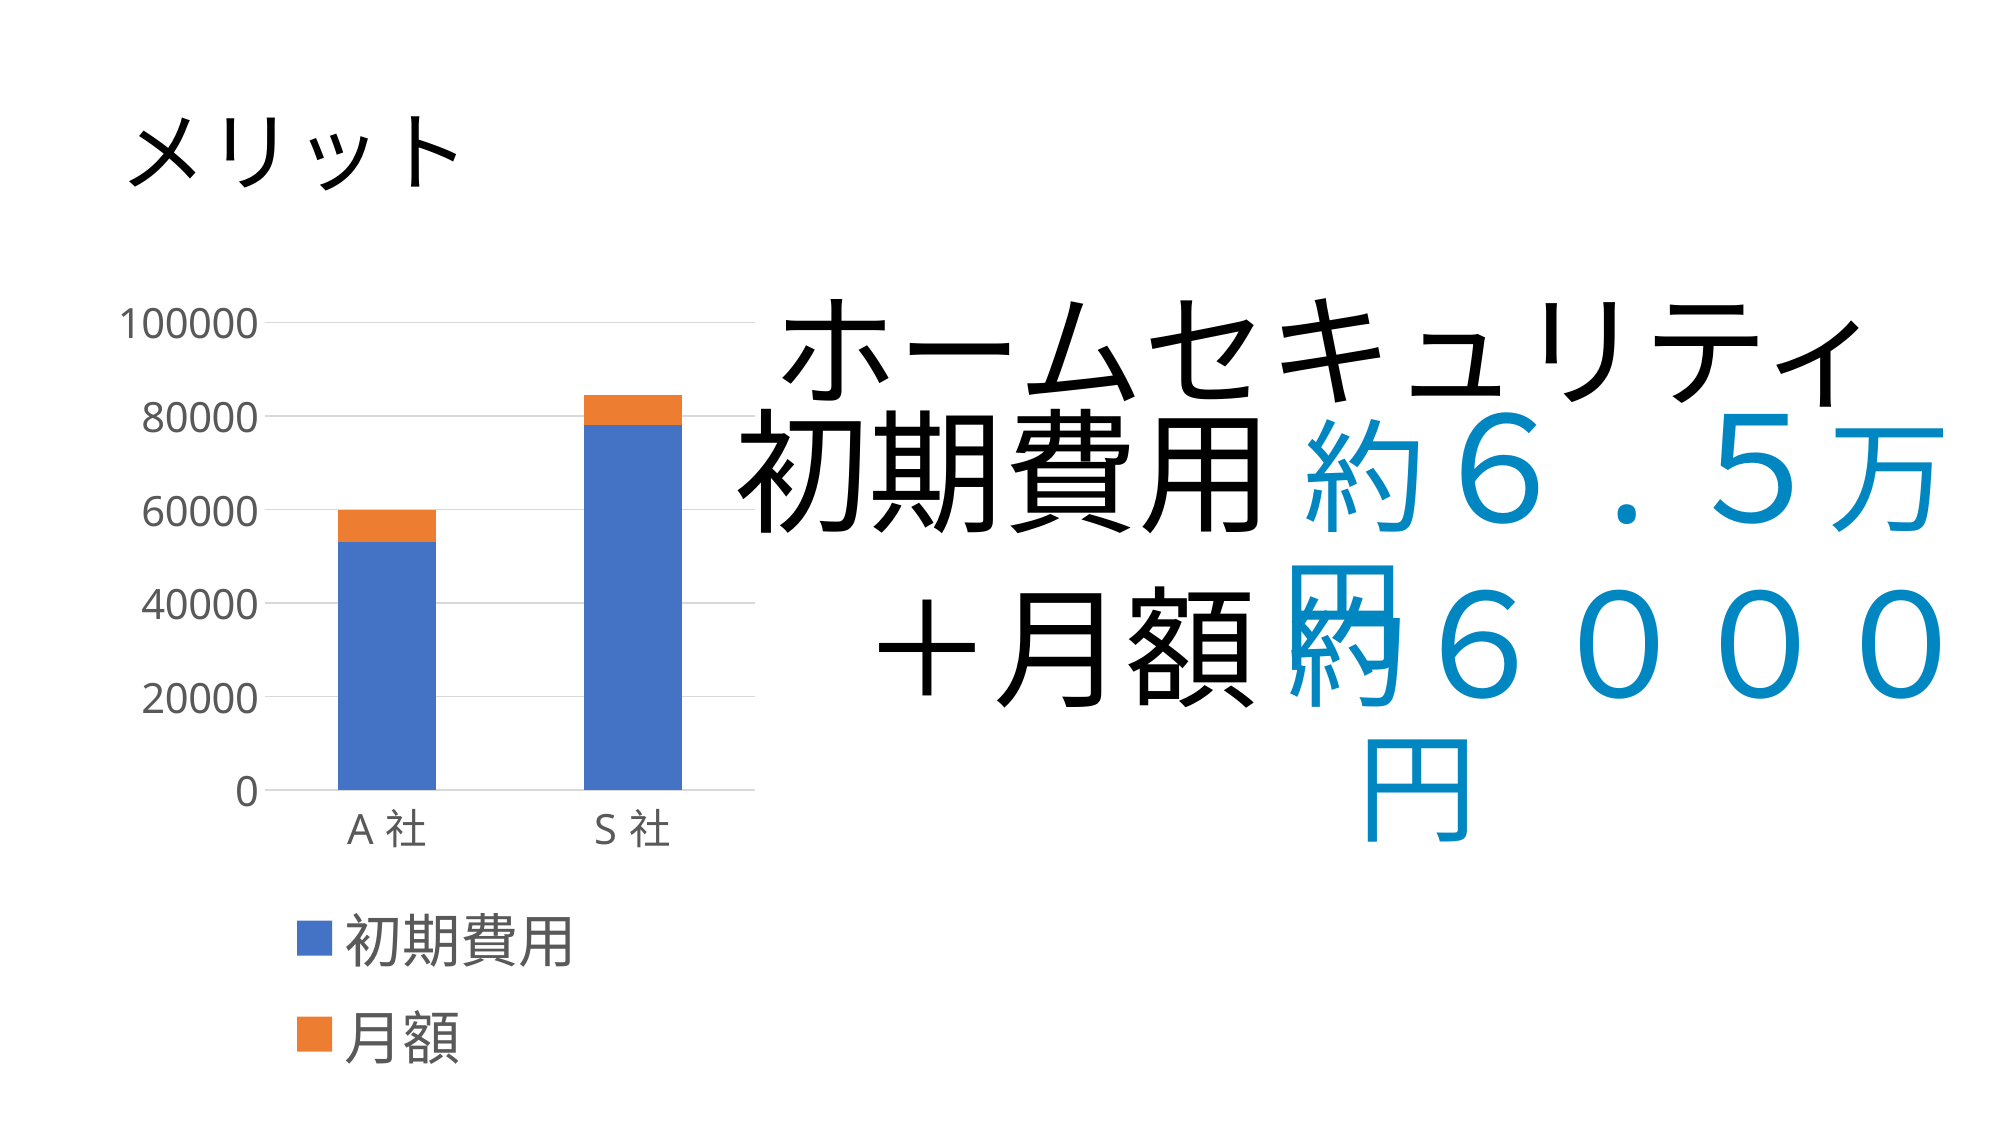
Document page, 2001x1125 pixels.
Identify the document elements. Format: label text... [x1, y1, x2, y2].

text_box ホームセキュリティ [725, 204, 1933, 511]
text_box ＋月額 約６０００円 [835, 562, 2000, 869]
title メリット [104, 47, 1833, 265]
chart [104, 277, 769, 1089]
text_box 初期費用 約６.５万円 [769, 388, 2000, 694]
